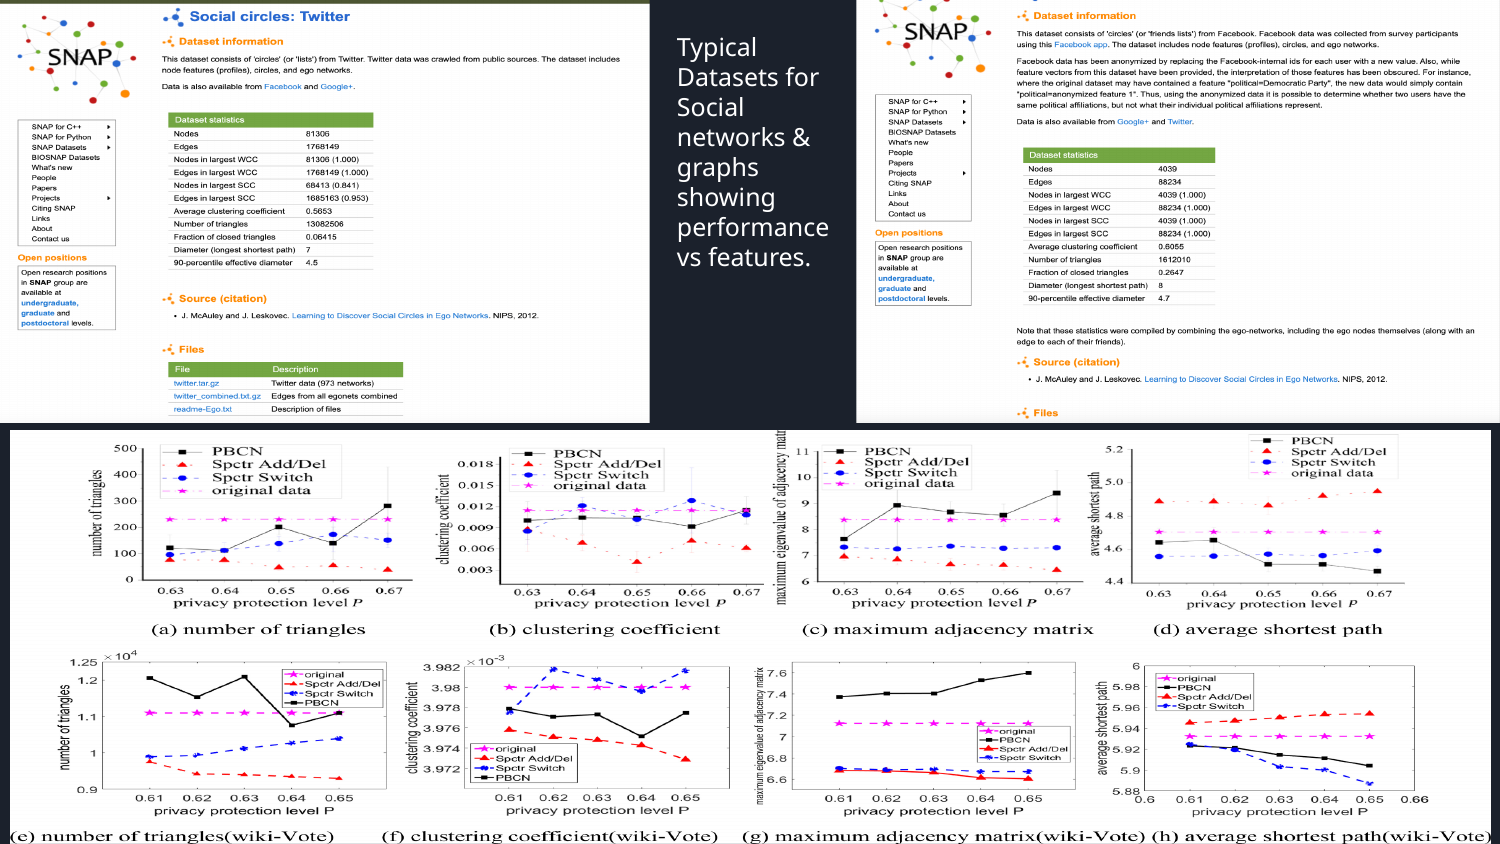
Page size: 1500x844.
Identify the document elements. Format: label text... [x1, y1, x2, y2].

text_box Typical Datasets for Social networks & graphs showing performance vs features. [661, 16, 847, 416]
picture [10, 429, 1491, 844]
picture [0, 0, 650, 423]
picture [855, 0, 1500, 423]
